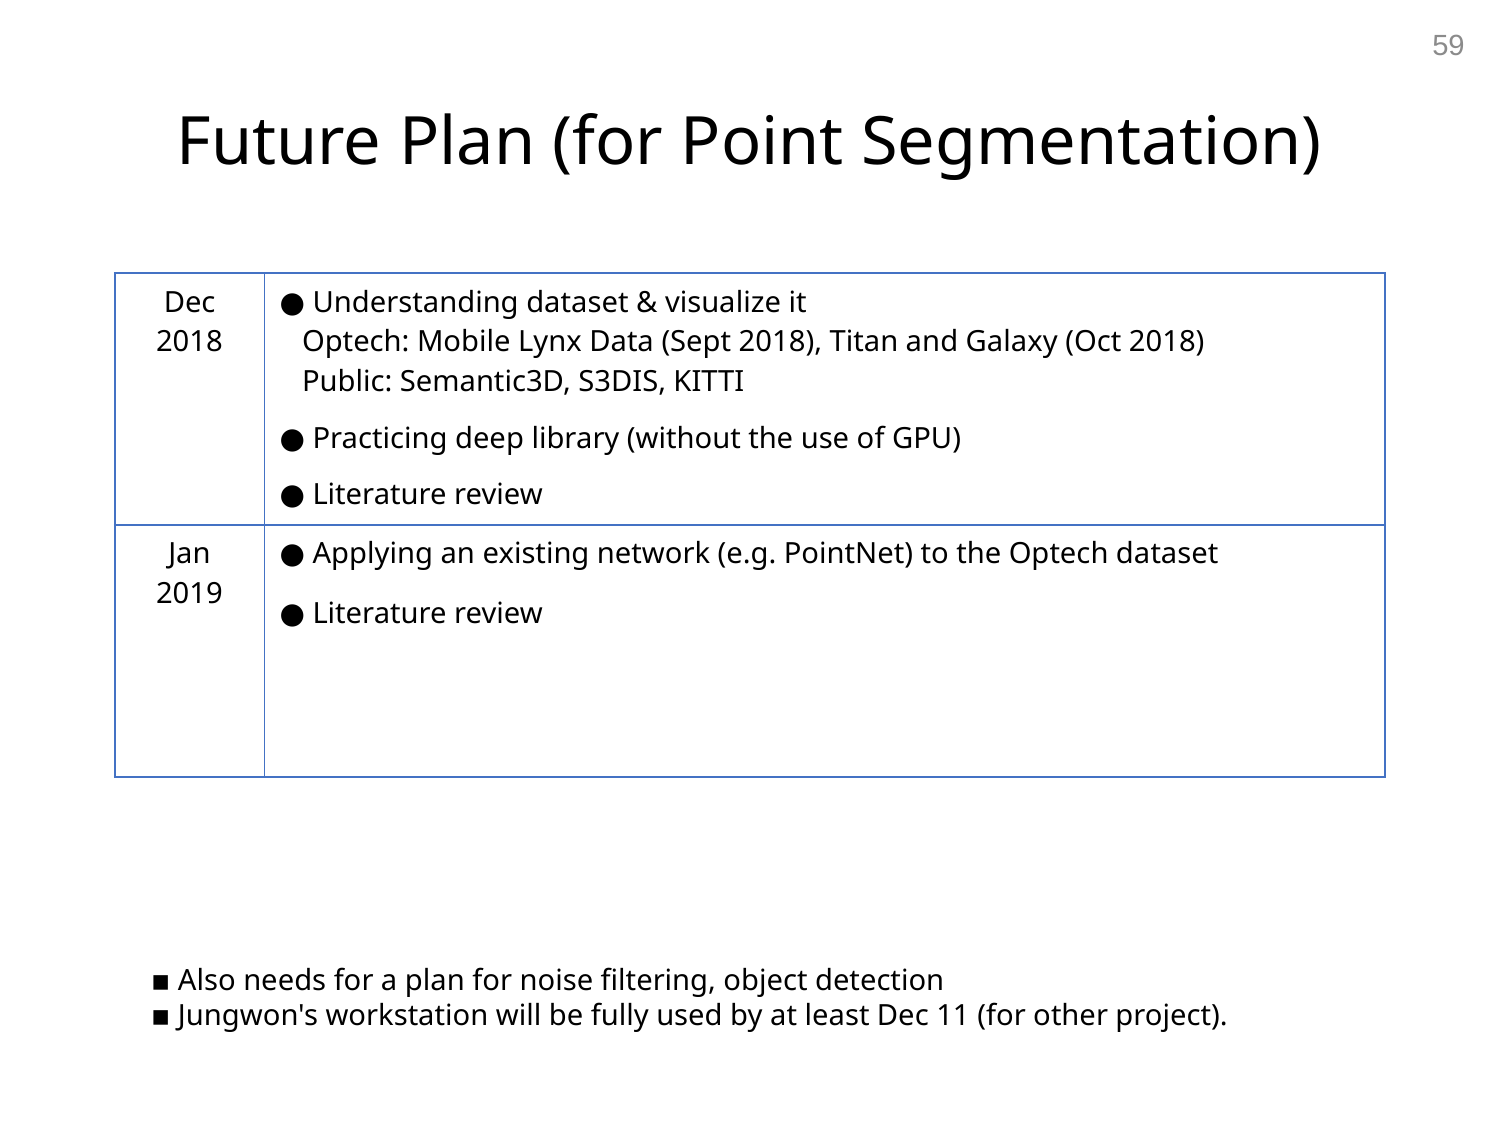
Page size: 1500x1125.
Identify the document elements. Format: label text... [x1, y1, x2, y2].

table_cell Jan 2019 [116, 526, 264, 776]
slide_number 59 [1142, 14, 1480, 75]
title Future Plan (for Point Segmentation) [103, 92, 1397, 193]
text_box ▪ Also needs for a plan for noise filtering, object detection ▪ Jungwon's workstation will be fully used by at least Dec 11 (for other project). [136, 953, 1364, 1039]
table_header ● Understanding dataset & visualize it Optech: Mobile Lynx Data (Sept 2018), Titan and Galaxy (Oct 2018) Public: Semantic3D, S3DIS, KITTI ● Practicing deep library (without the use of GPU) ● Literature review [265, 274, 1384, 524]
table_header Dec 2018 [116, 274, 264, 524]
table_cell ● Applying an existing network (e.g. PointNet) to the Optech dataset ● Literature review [265, 526, 1384, 776]
